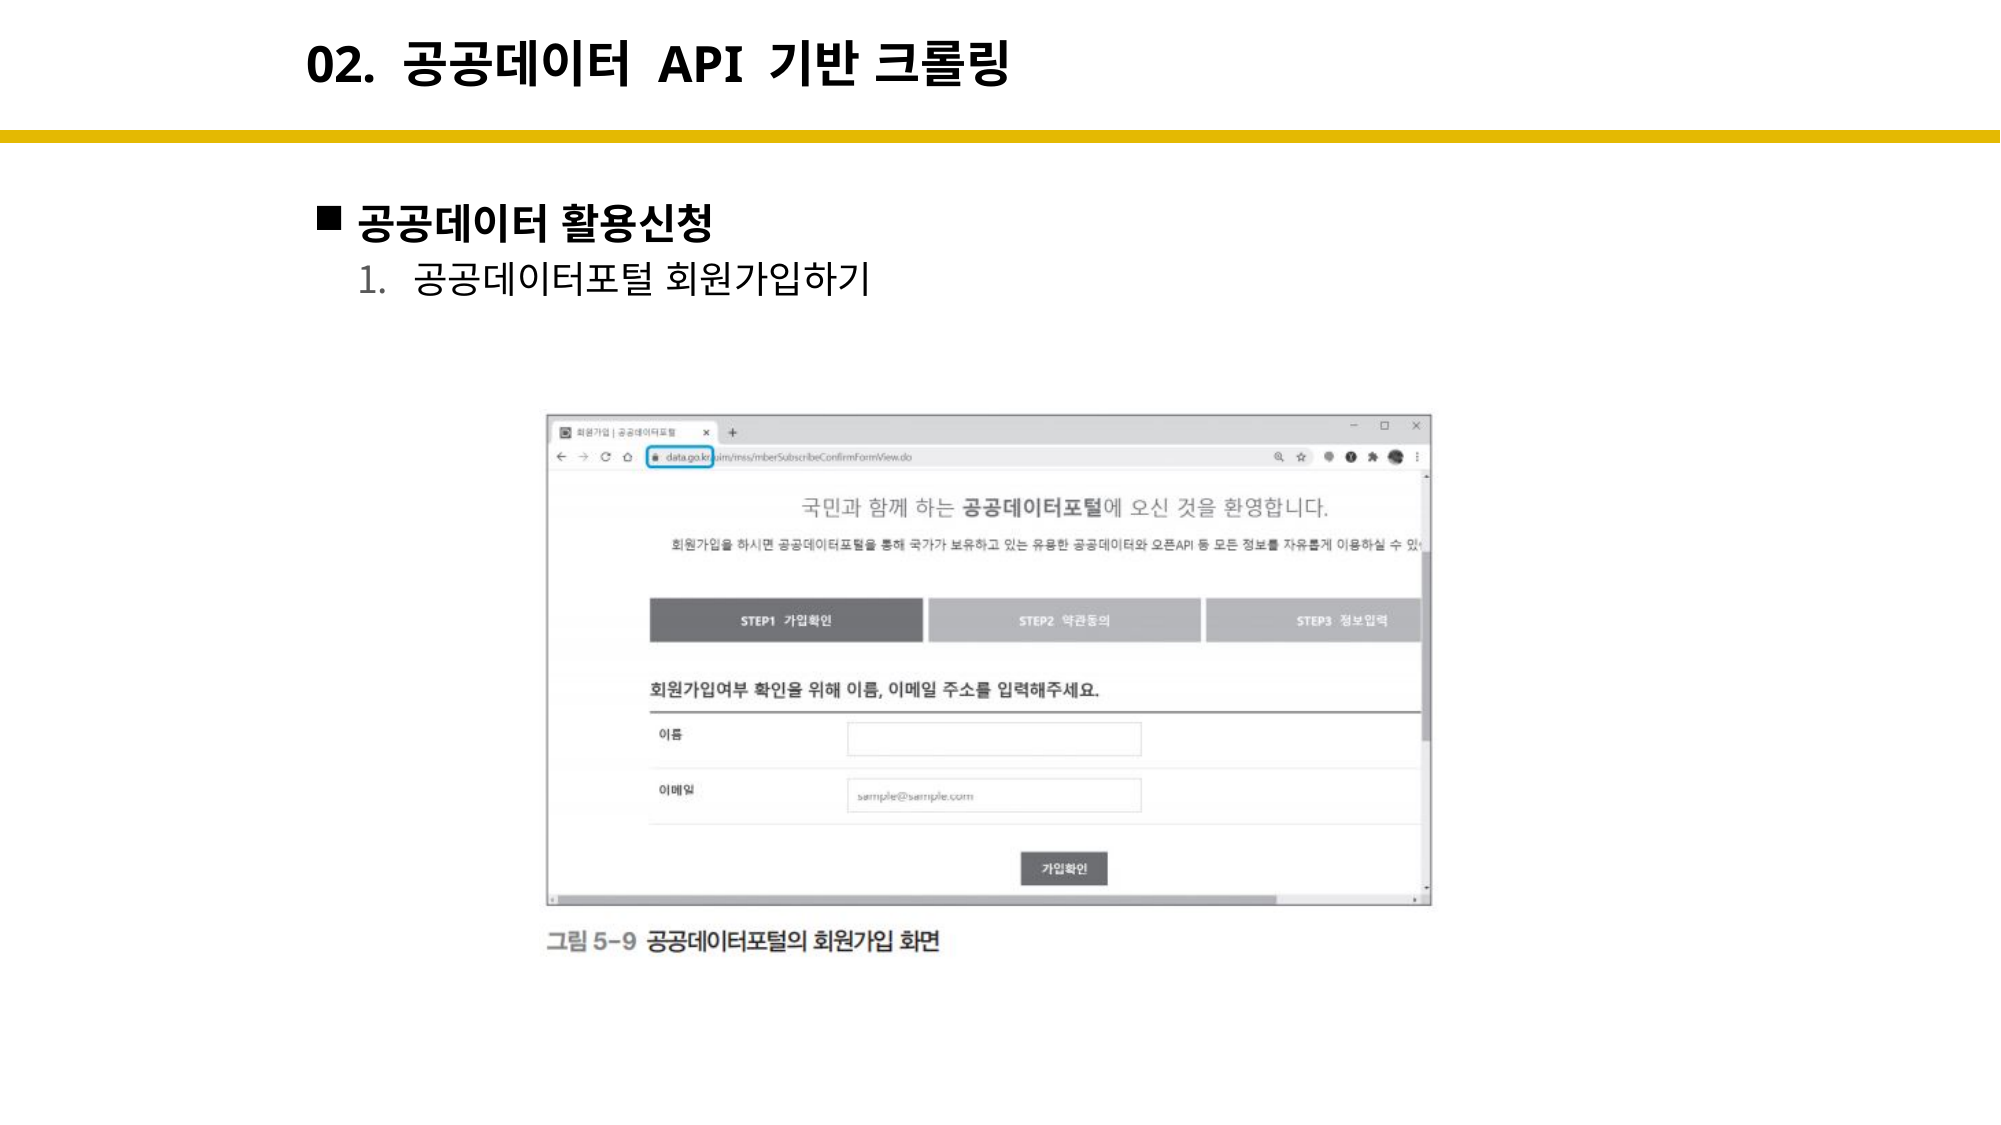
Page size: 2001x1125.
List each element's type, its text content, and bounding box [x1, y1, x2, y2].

list 공공데이터 활용신청 공공데이터포털 회원가입하기 [298, 165, 1750, 1064]
picture [539, 408, 1441, 961]
title 02. 공공데이터 API 기반 크롤링 [291, 17, 1532, 107]
